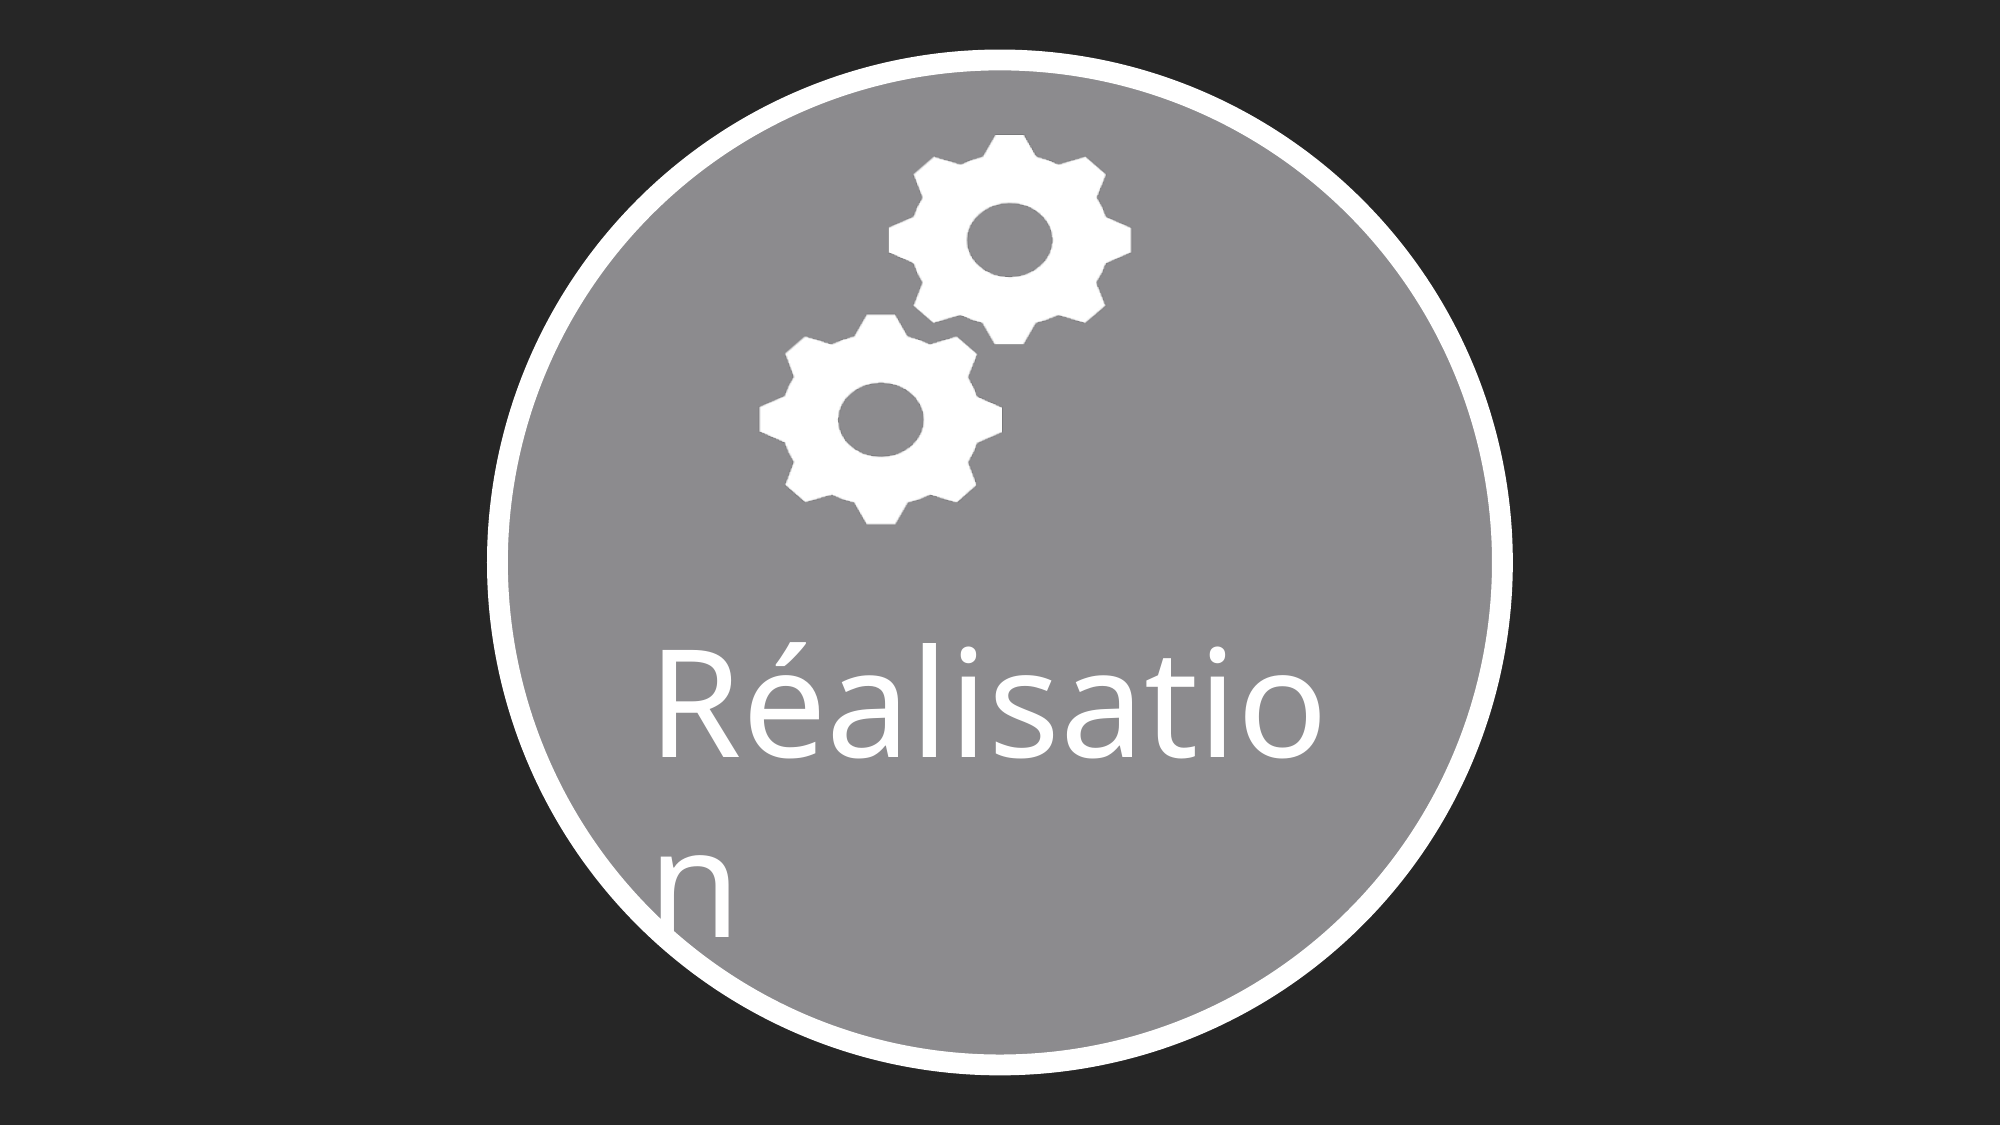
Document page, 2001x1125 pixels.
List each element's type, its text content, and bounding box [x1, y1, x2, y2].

text_box Réalisation [634, 600, 1405, 1125]
text_box [817, 58, 1183, 93]
picture [672, 93, 1219, 567]
text_box [496, 109, 1504, 909]
